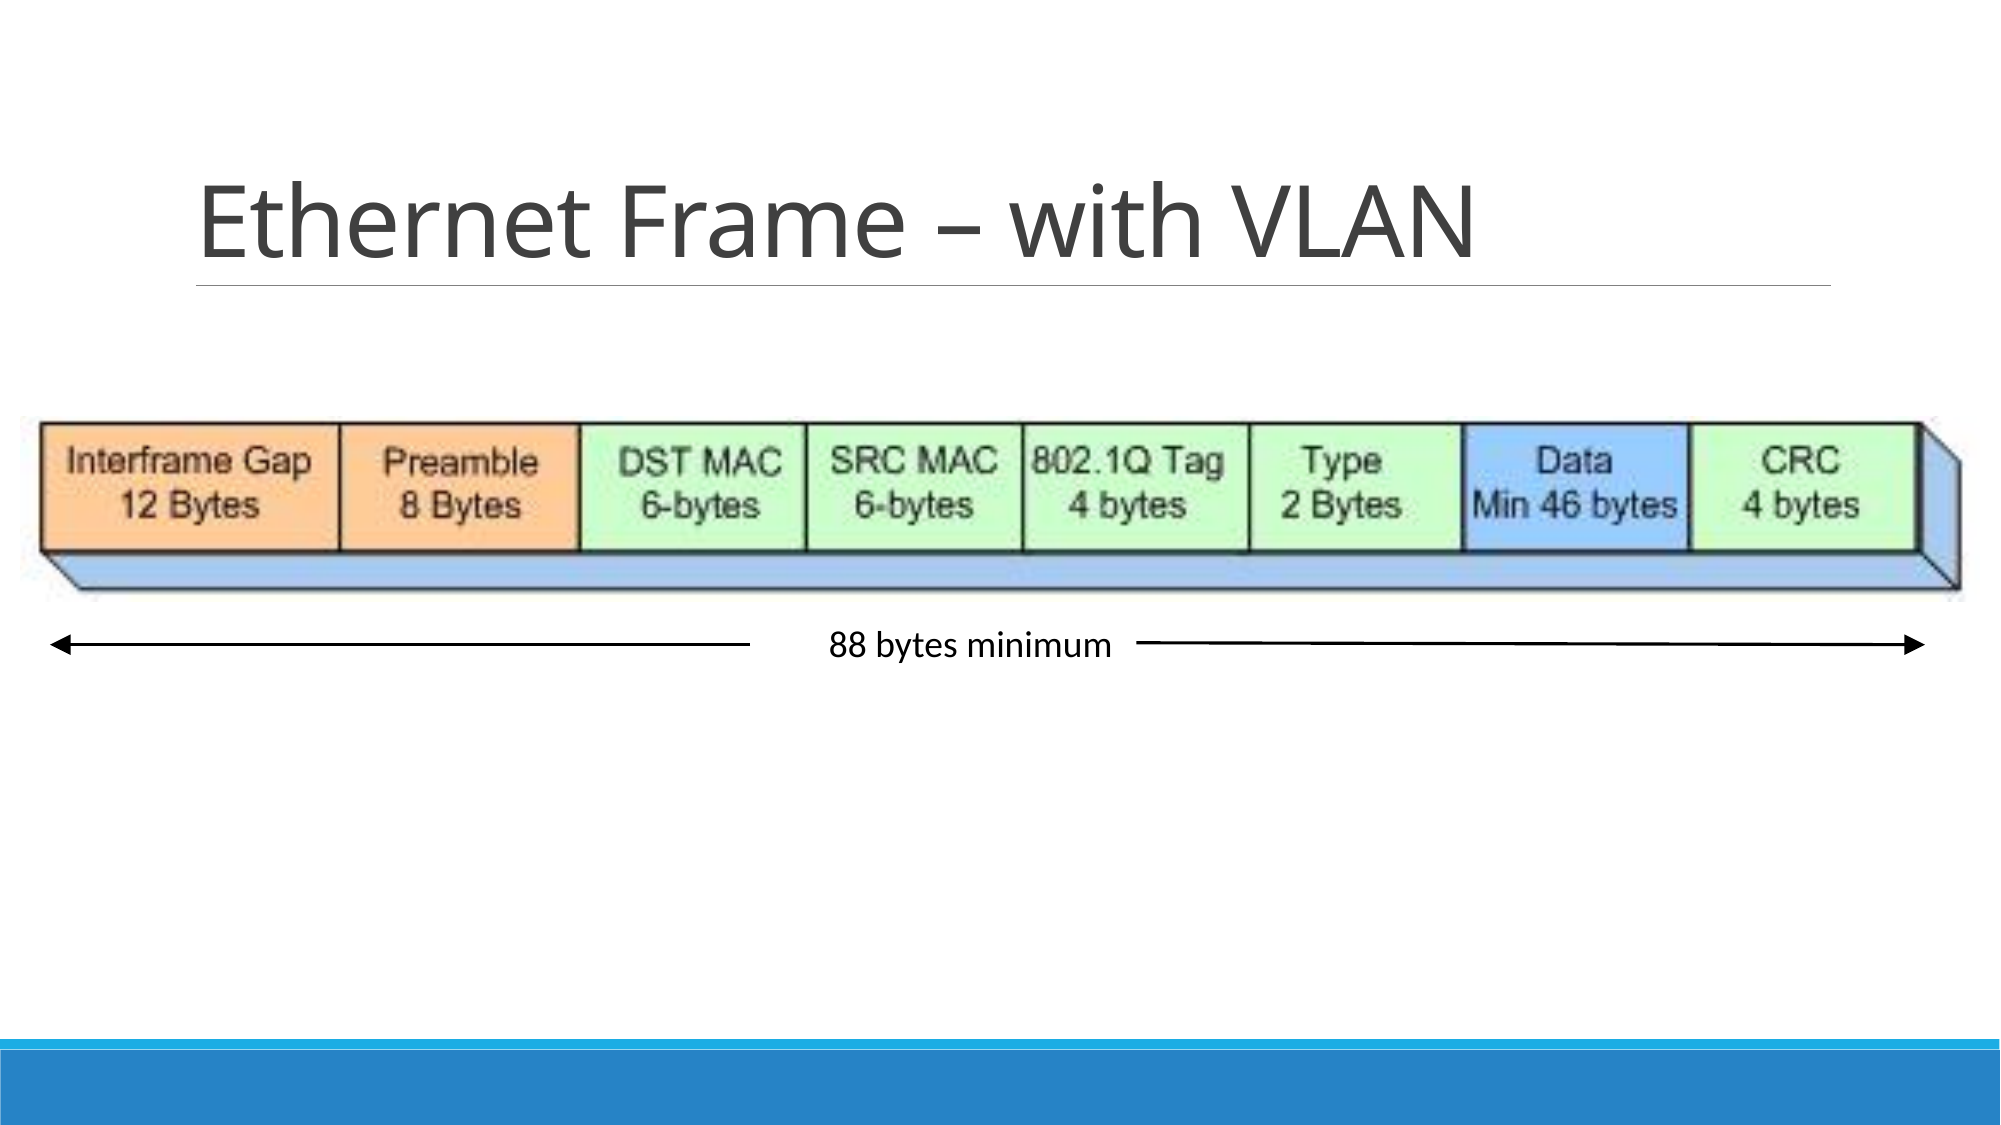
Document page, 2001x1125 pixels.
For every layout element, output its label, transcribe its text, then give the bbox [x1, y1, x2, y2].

title Ethernet Frame – with VLAN [180, 47, 1830, 285]
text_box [19, 416, 1981, 674]
